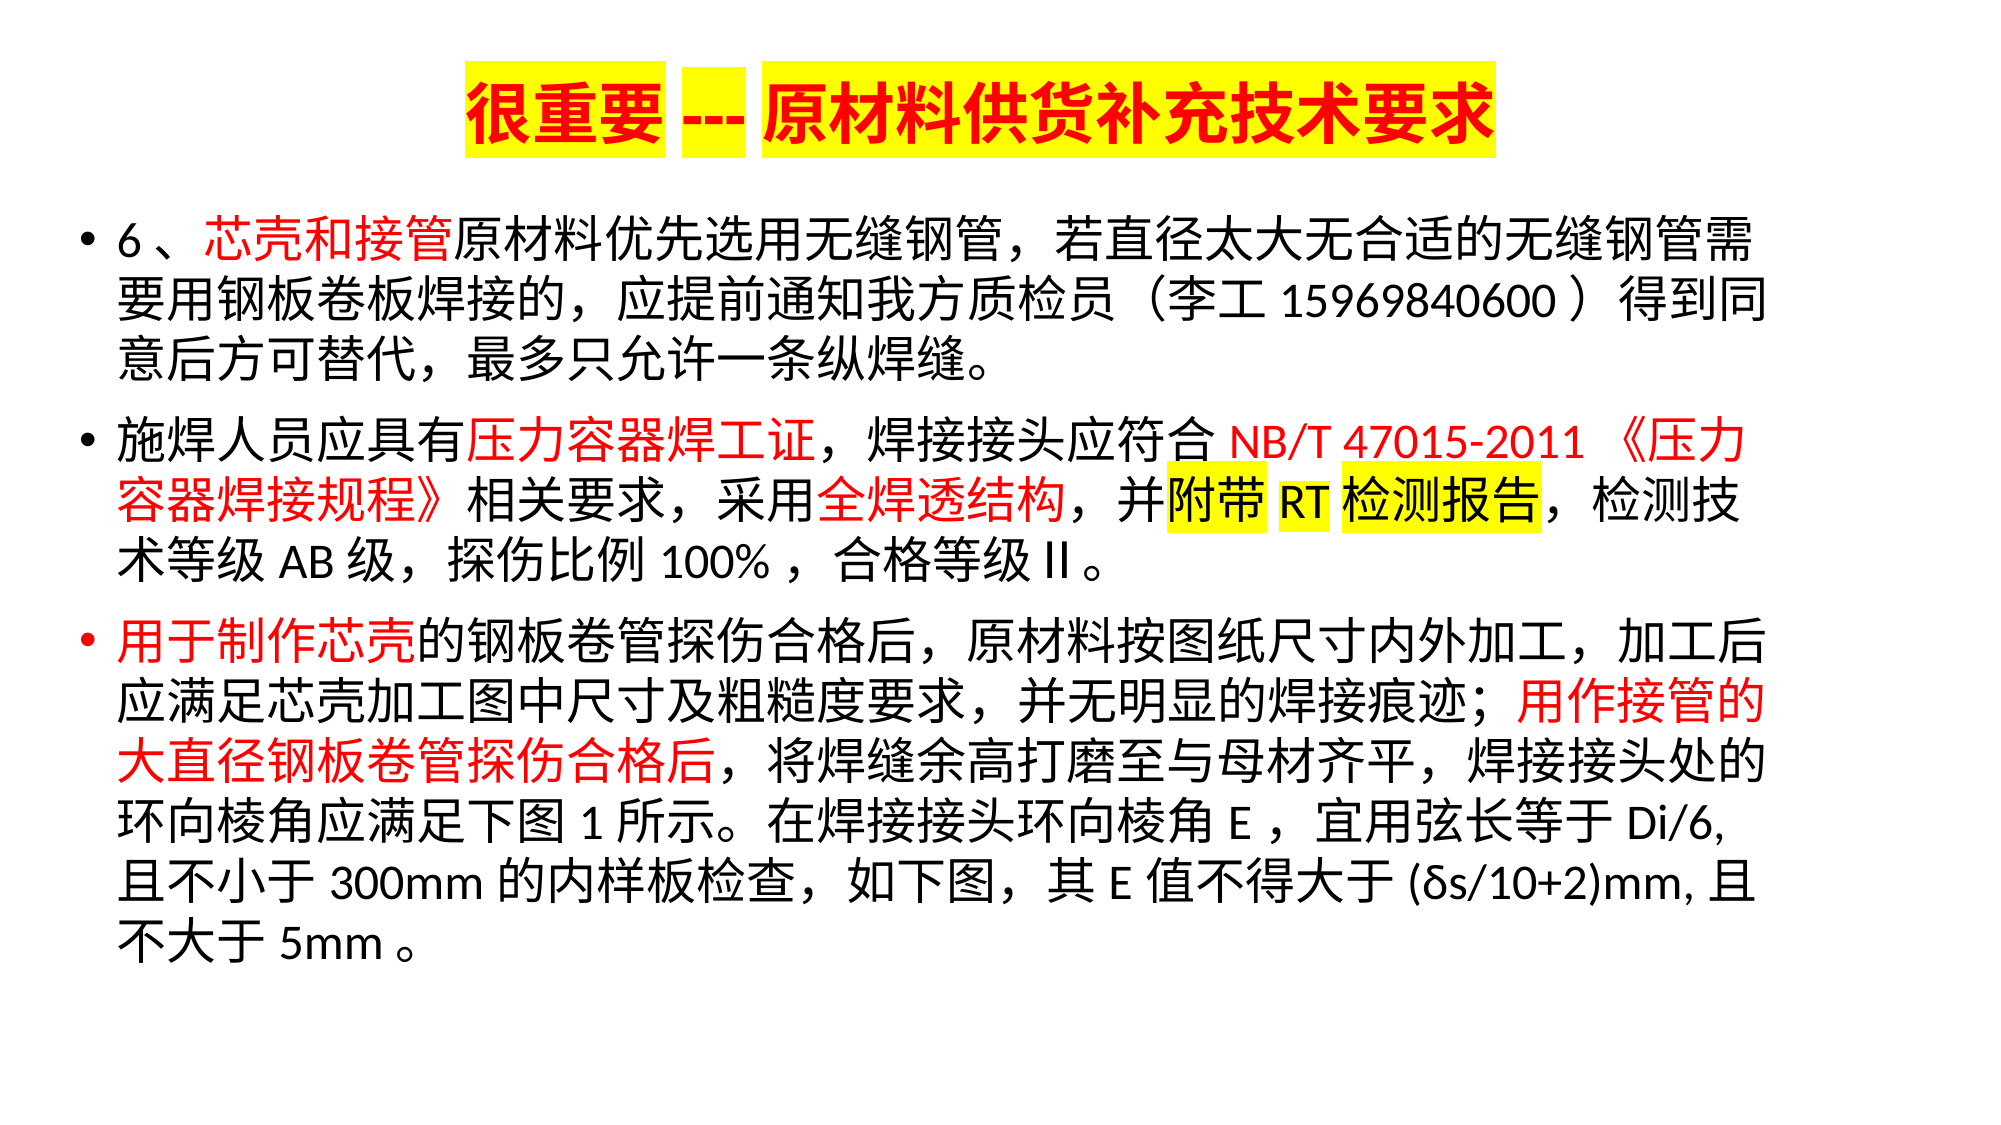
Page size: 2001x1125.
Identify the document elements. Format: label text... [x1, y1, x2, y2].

list 6、芯壳和接管原材料优先选用无缝钢管，若直径太大无合适的无缝钢管需要用钢板卷板焊接的，应提前通知我方质检员（李工15969840600）得到同意后方可替代，最多只允许一条纵焊缝。 施焊人员应具有压力容器焊工证，焊接接头应符合NB/T 47015-2011《压力容器焊接规程》相关要求，采用全焊透结构，并附带RT检测报告，检测技术等级AB级，探伤比例100%，合格等级Ⅱ。 用于制作芯壳的钢板卷管探伤合格后，原材料按图纸尺寸内外加工，加工后应满足芯壳加工图中尺寸及粗糙度要求，并无明显的焊接痕迹；用作接管的大直径钢板卷管探伤合格后，将焊缝余高打磨至与母材齐平，焊接接头处的环向棱角应满足下图1所示。在焊接接头环向棱角E，宜用弦长等于Di/6,且不小于300mm的内样板检查，如下图，其E值不得大于(δs/10+2)mm,且不大于5mm。 [64, 200, 1802, 990]
title 很重要---原材料供货补充技术要求 [118, 66, 1844, 168]
